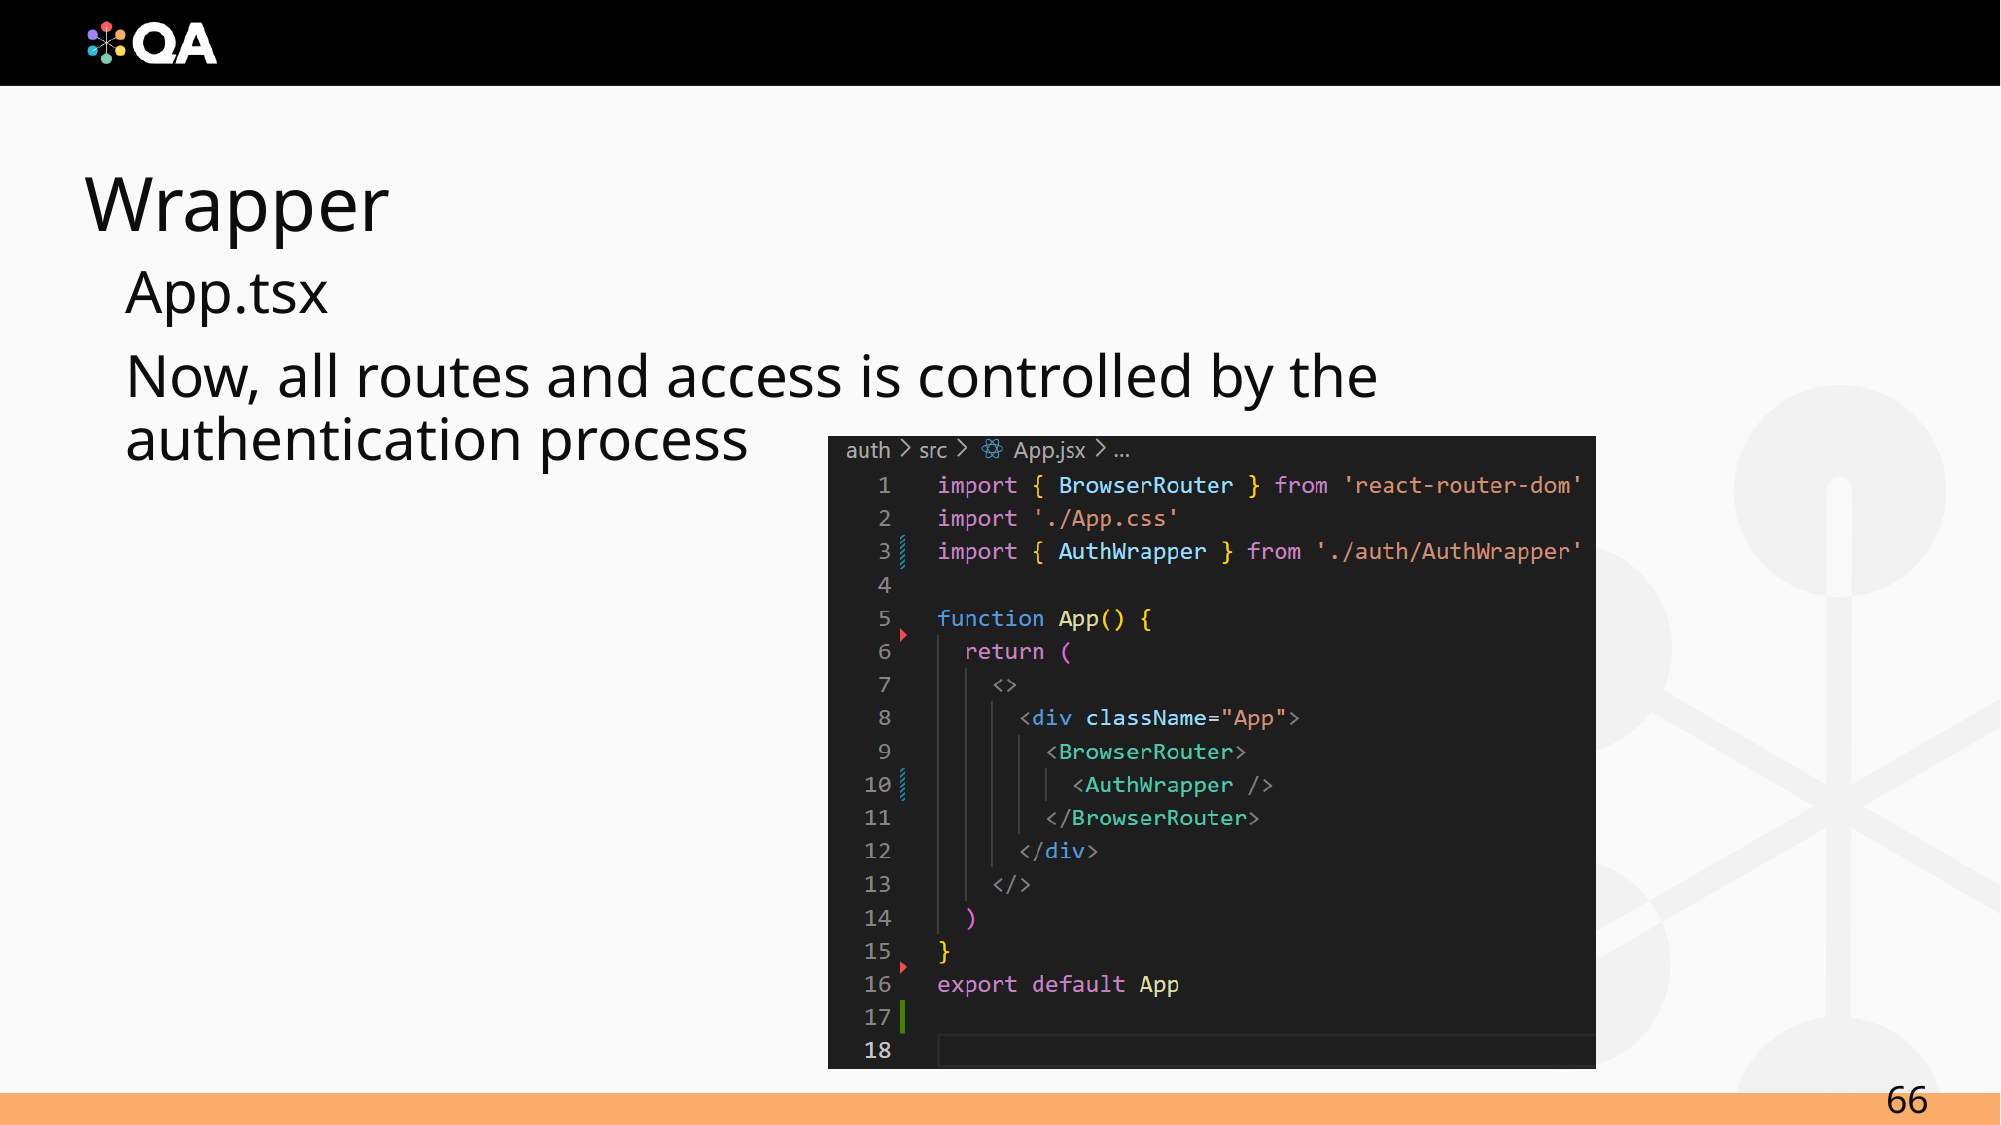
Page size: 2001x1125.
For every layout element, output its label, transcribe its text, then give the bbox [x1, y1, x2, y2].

title Wrapper [84, 159, 1916, 278]
list App.tsx Now, all routes and access is controlled by the authentication process [124, 255, 1416, 532]
slide_number 66 [1871, 1068, 2000, 1098]
picture [0, 0, 2001, 1125]
